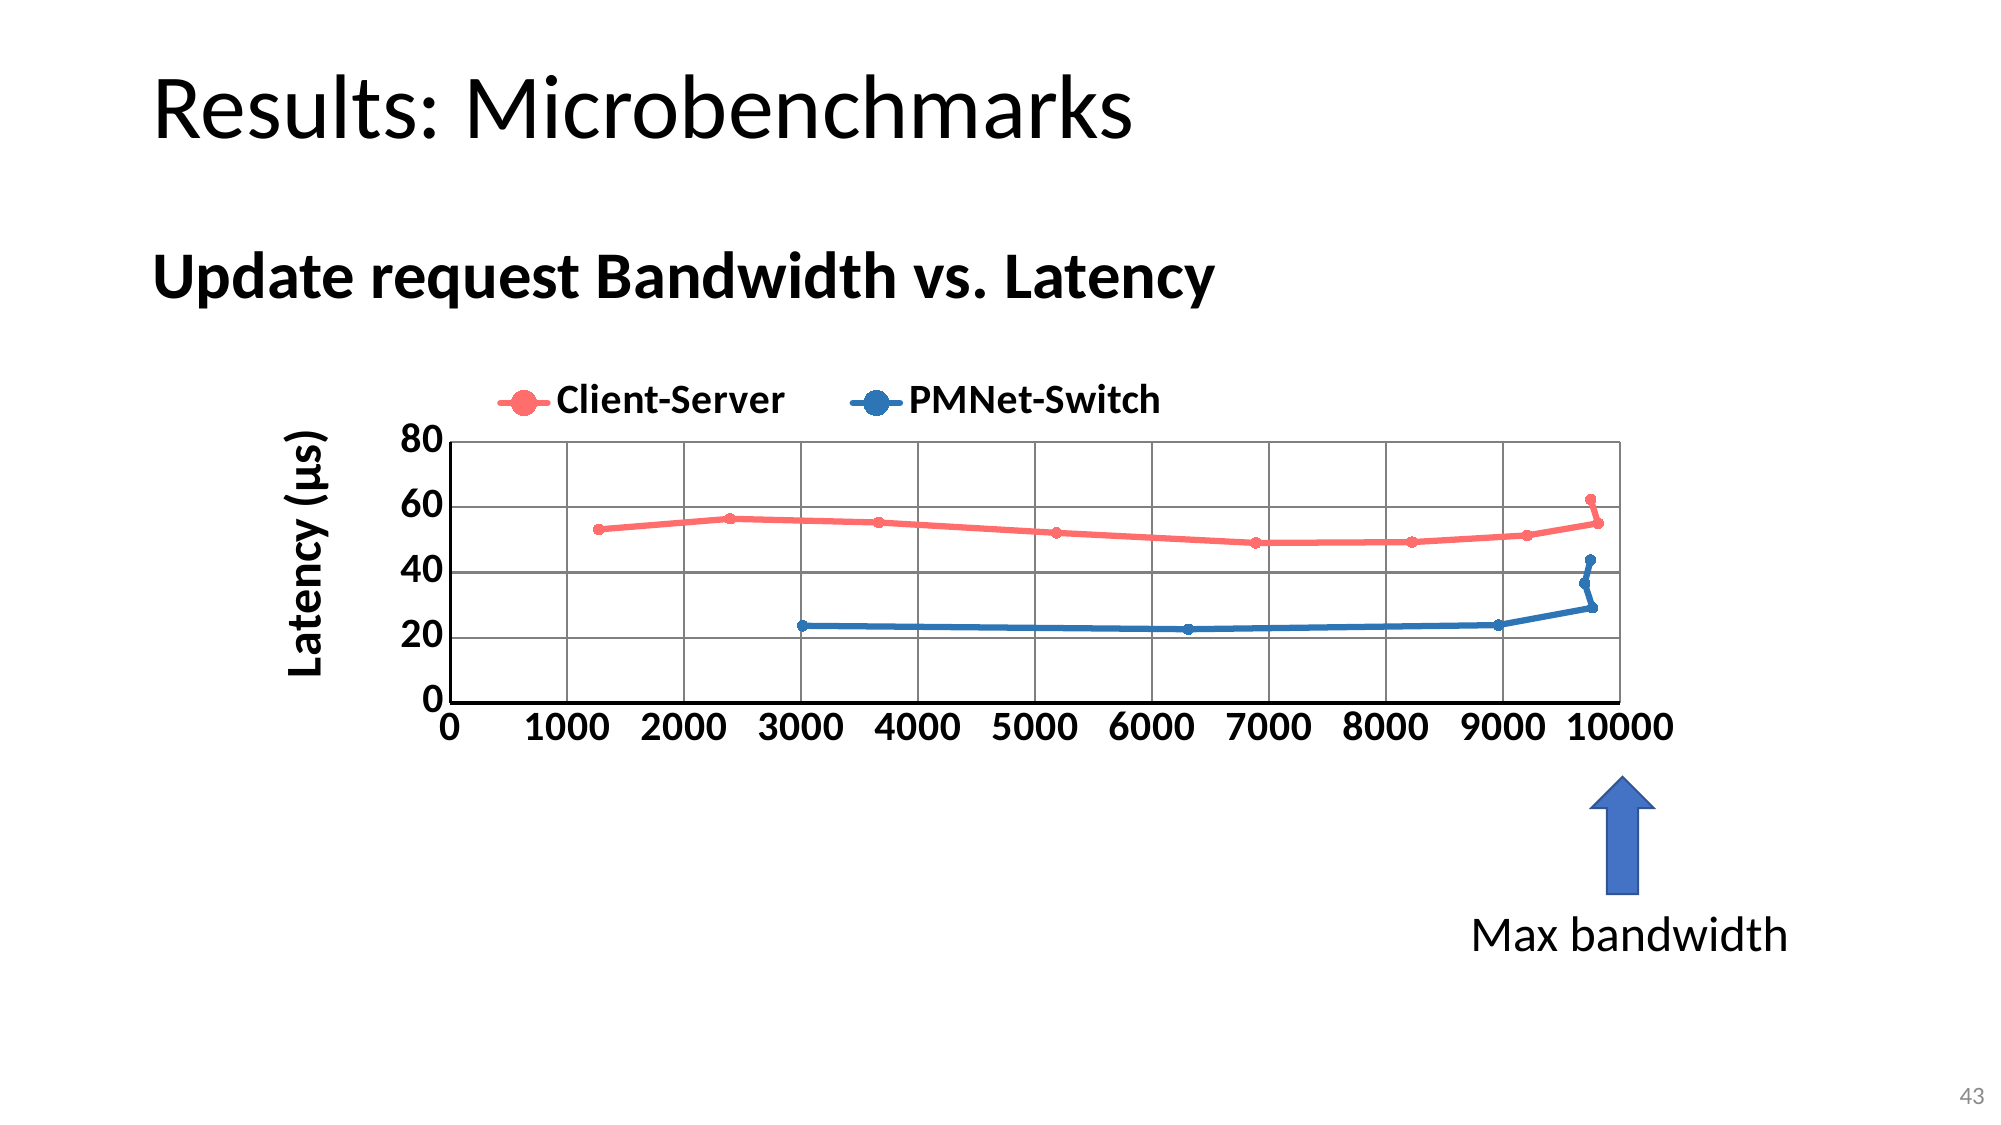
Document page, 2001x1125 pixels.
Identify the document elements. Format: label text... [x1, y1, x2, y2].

text_box Update request Bandwidth vs. Latency [137, 224, 1760, 319]
title Results: Microbenchmarks [137, 28, 1863, 190]
chart [240, 354, 1703, 857]
text_box Max bandwidth [1455, 894, 1819, 969]
slide_number 43 [1550, 1065, 2000, 1125]
text_box [1605, 857, 1640, 894]
